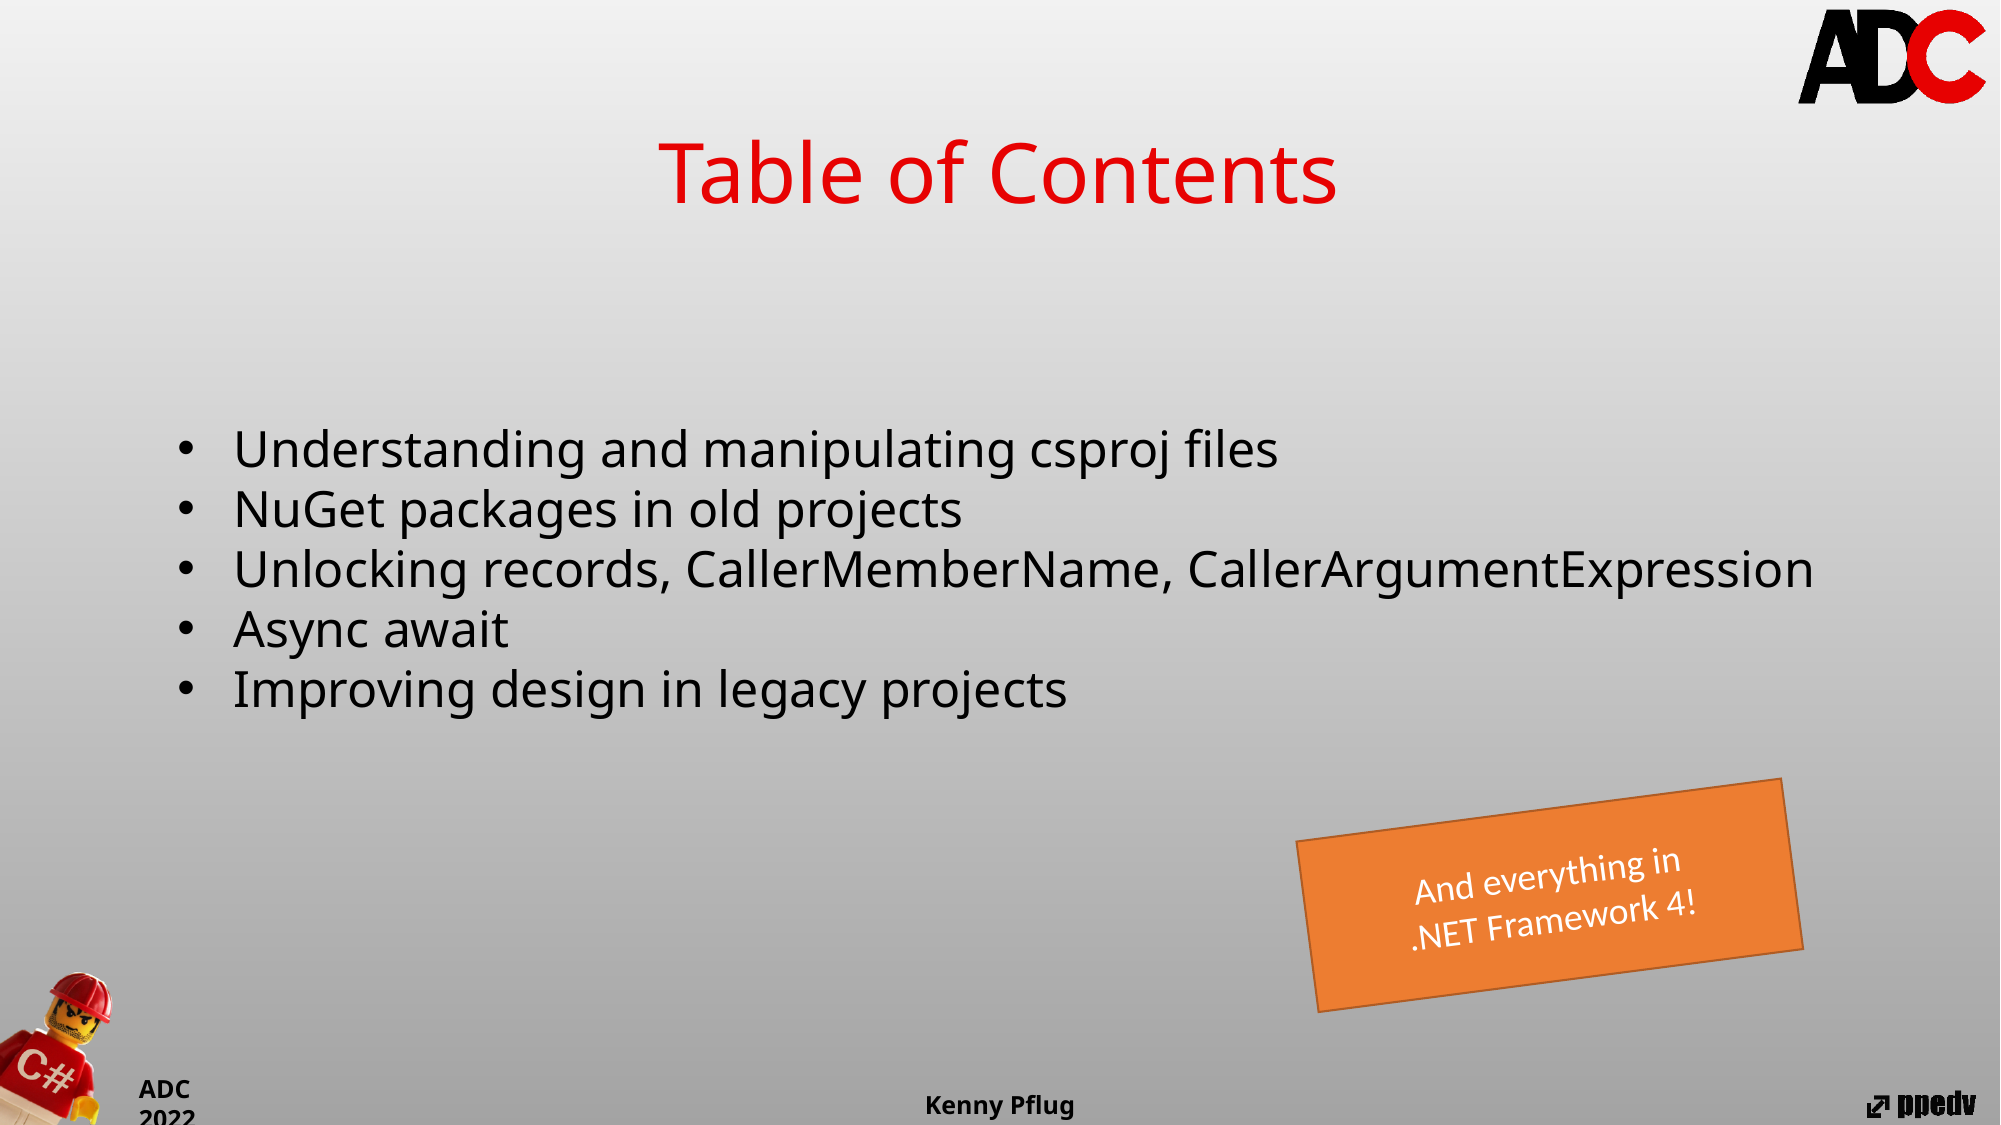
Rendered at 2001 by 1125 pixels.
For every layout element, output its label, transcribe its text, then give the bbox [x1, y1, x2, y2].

picture [1796, 5, 1988, 108]
picture [0, 968, 130, 1125]
text_box And everything in .NET Framework 4! [1295, 777, 1805, 1014]
text_box Understanding and manipulating csproj files NuGet packages in old projects Unlocking records, CallerMemberName, CallerArgumentExpression Async await Improving design in legacy projects [162, 409, 1837, 785]
text_box Table of Contents [251, 112, 1749, 228]
